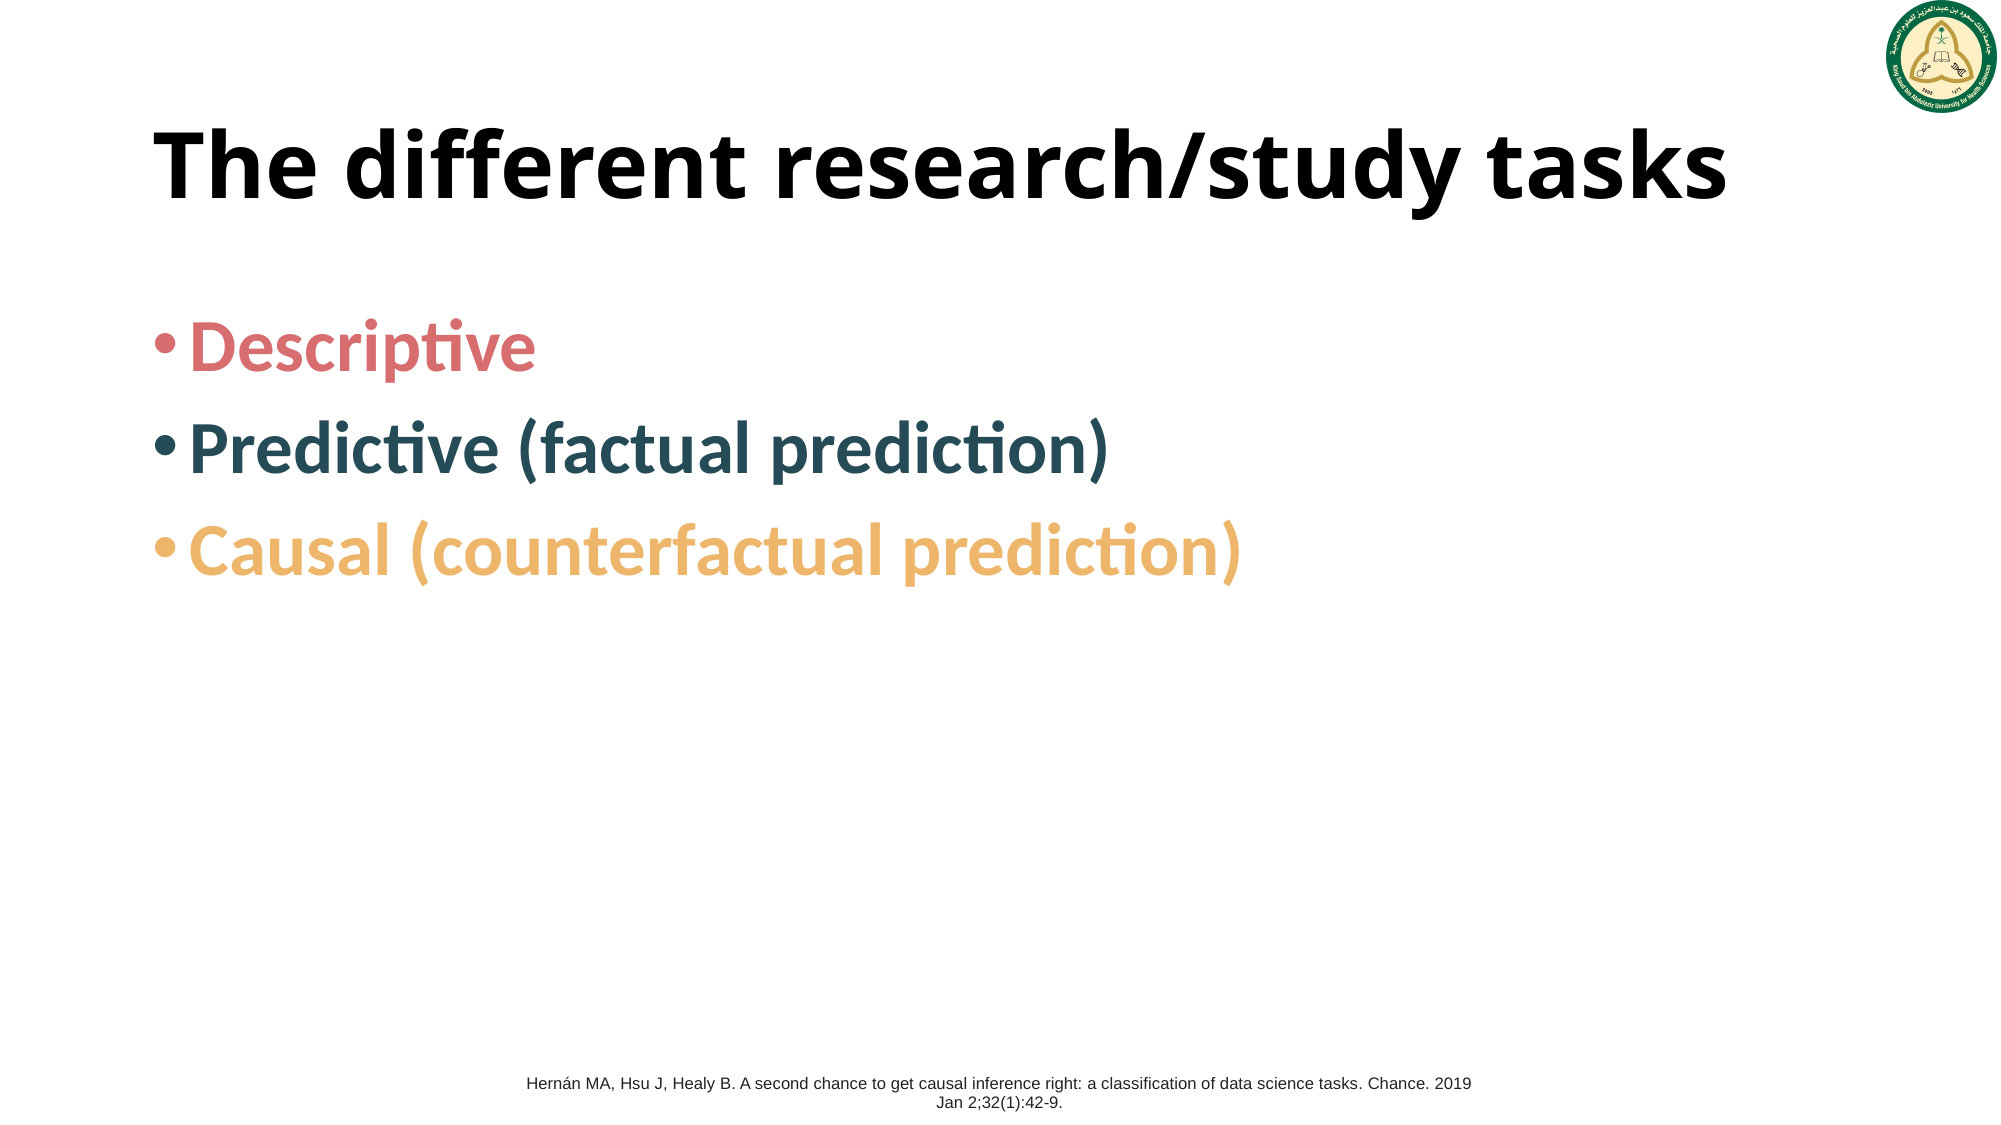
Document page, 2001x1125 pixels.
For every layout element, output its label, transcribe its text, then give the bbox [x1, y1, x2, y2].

list Descriptive Predictive (factual prediction) Causal (counterfactual prediction) [137, 299, 1863, 1087]
picture [1886, 0, 1997, 113]
title The different research/study tasks [137, 59, 1863, 278]
text_box Hernán MA, Hsu J, Healy B. A second chance to get causal inference right: a classification of data science tasks. Chance. 2019 Jan 2;32(1):42-9. [500, 1065, 1500, 1120]
